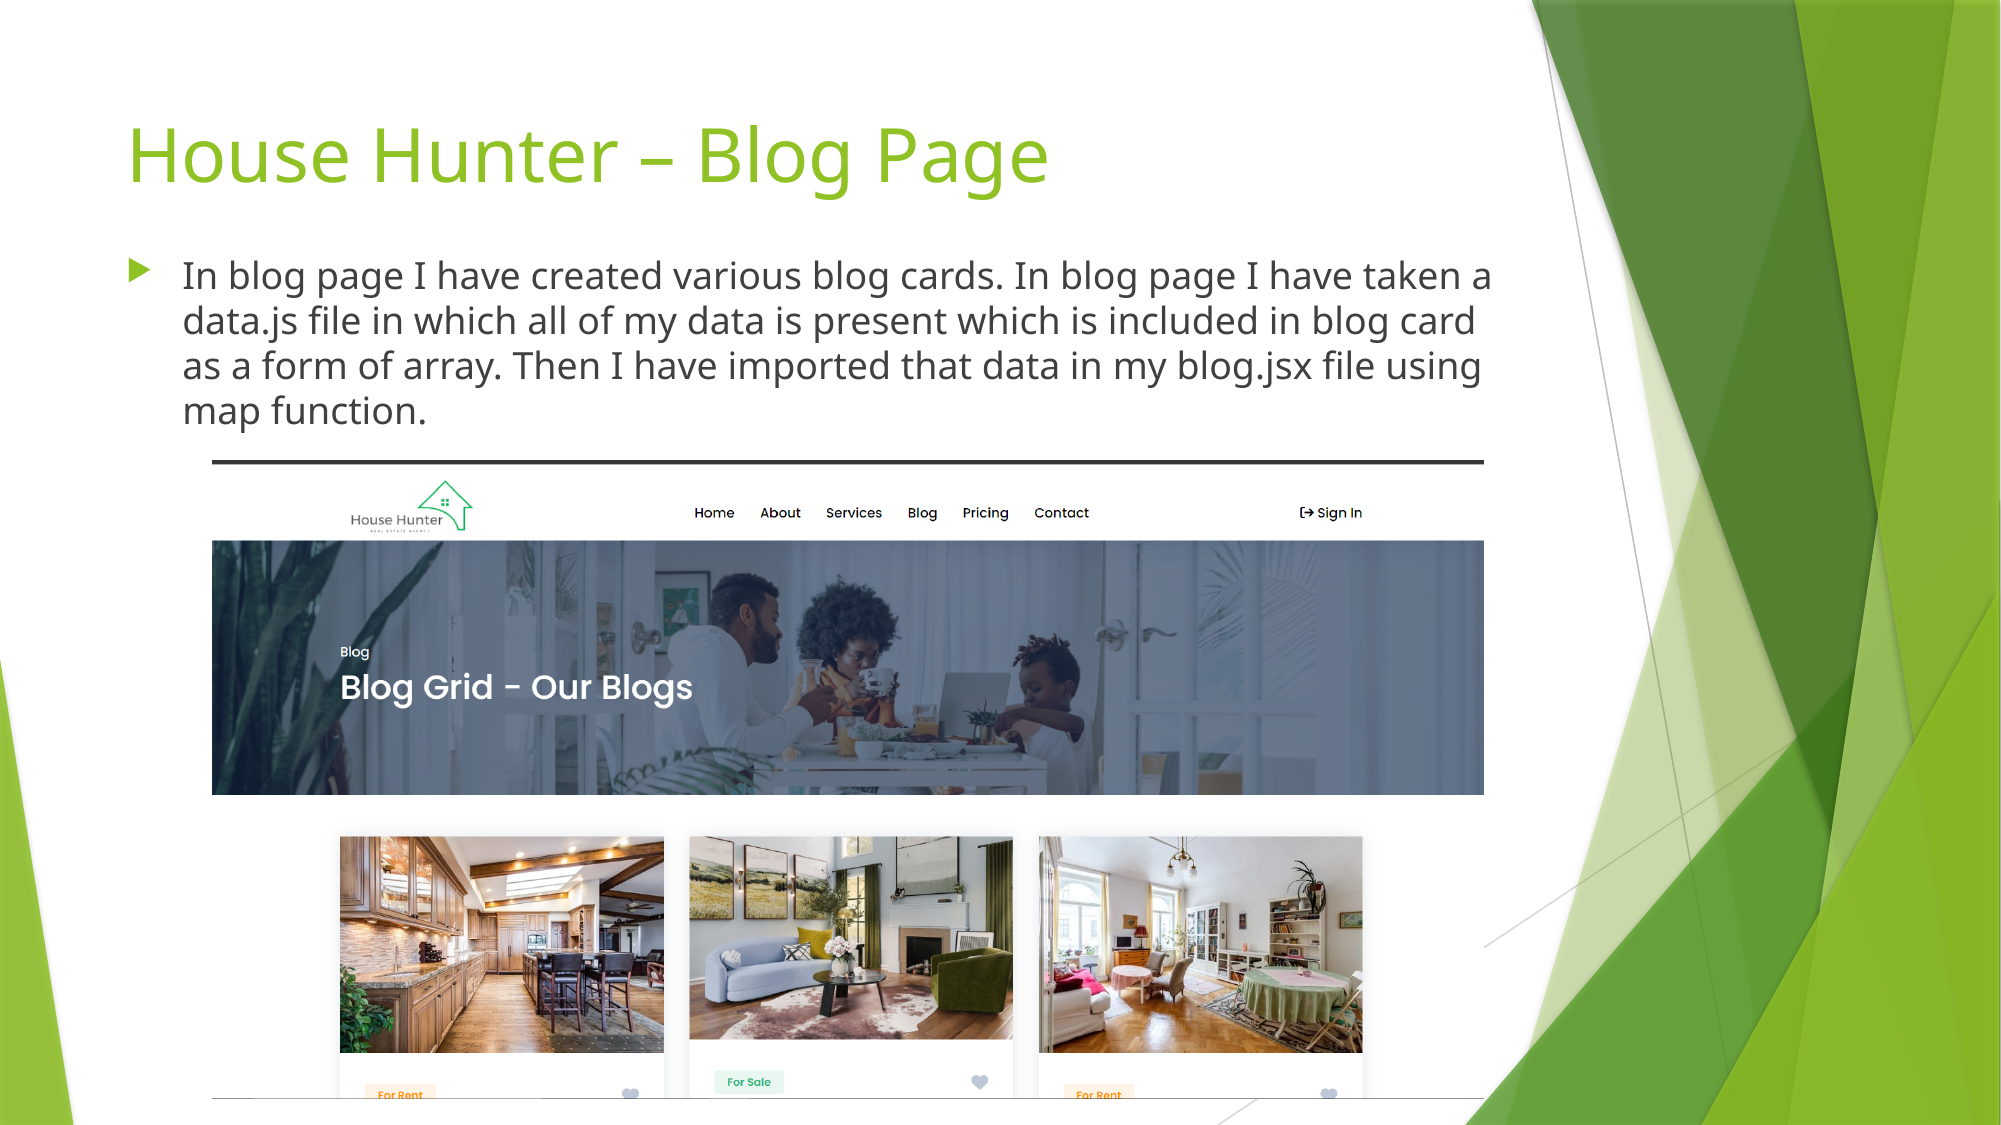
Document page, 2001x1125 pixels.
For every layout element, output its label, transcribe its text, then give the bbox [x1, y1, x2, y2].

title House Hunter – Blog Page [111, 99, 1522, 244]
list In blog page I have created various blog cards. In blog page I have taken a data.js file in which all of my data is present which is included in blog card as a form of array. Then I have imported that data in my blog.jsx file using map function. [111, 244, 1522, 881]
picture [212, 460, 1485, 1099]
